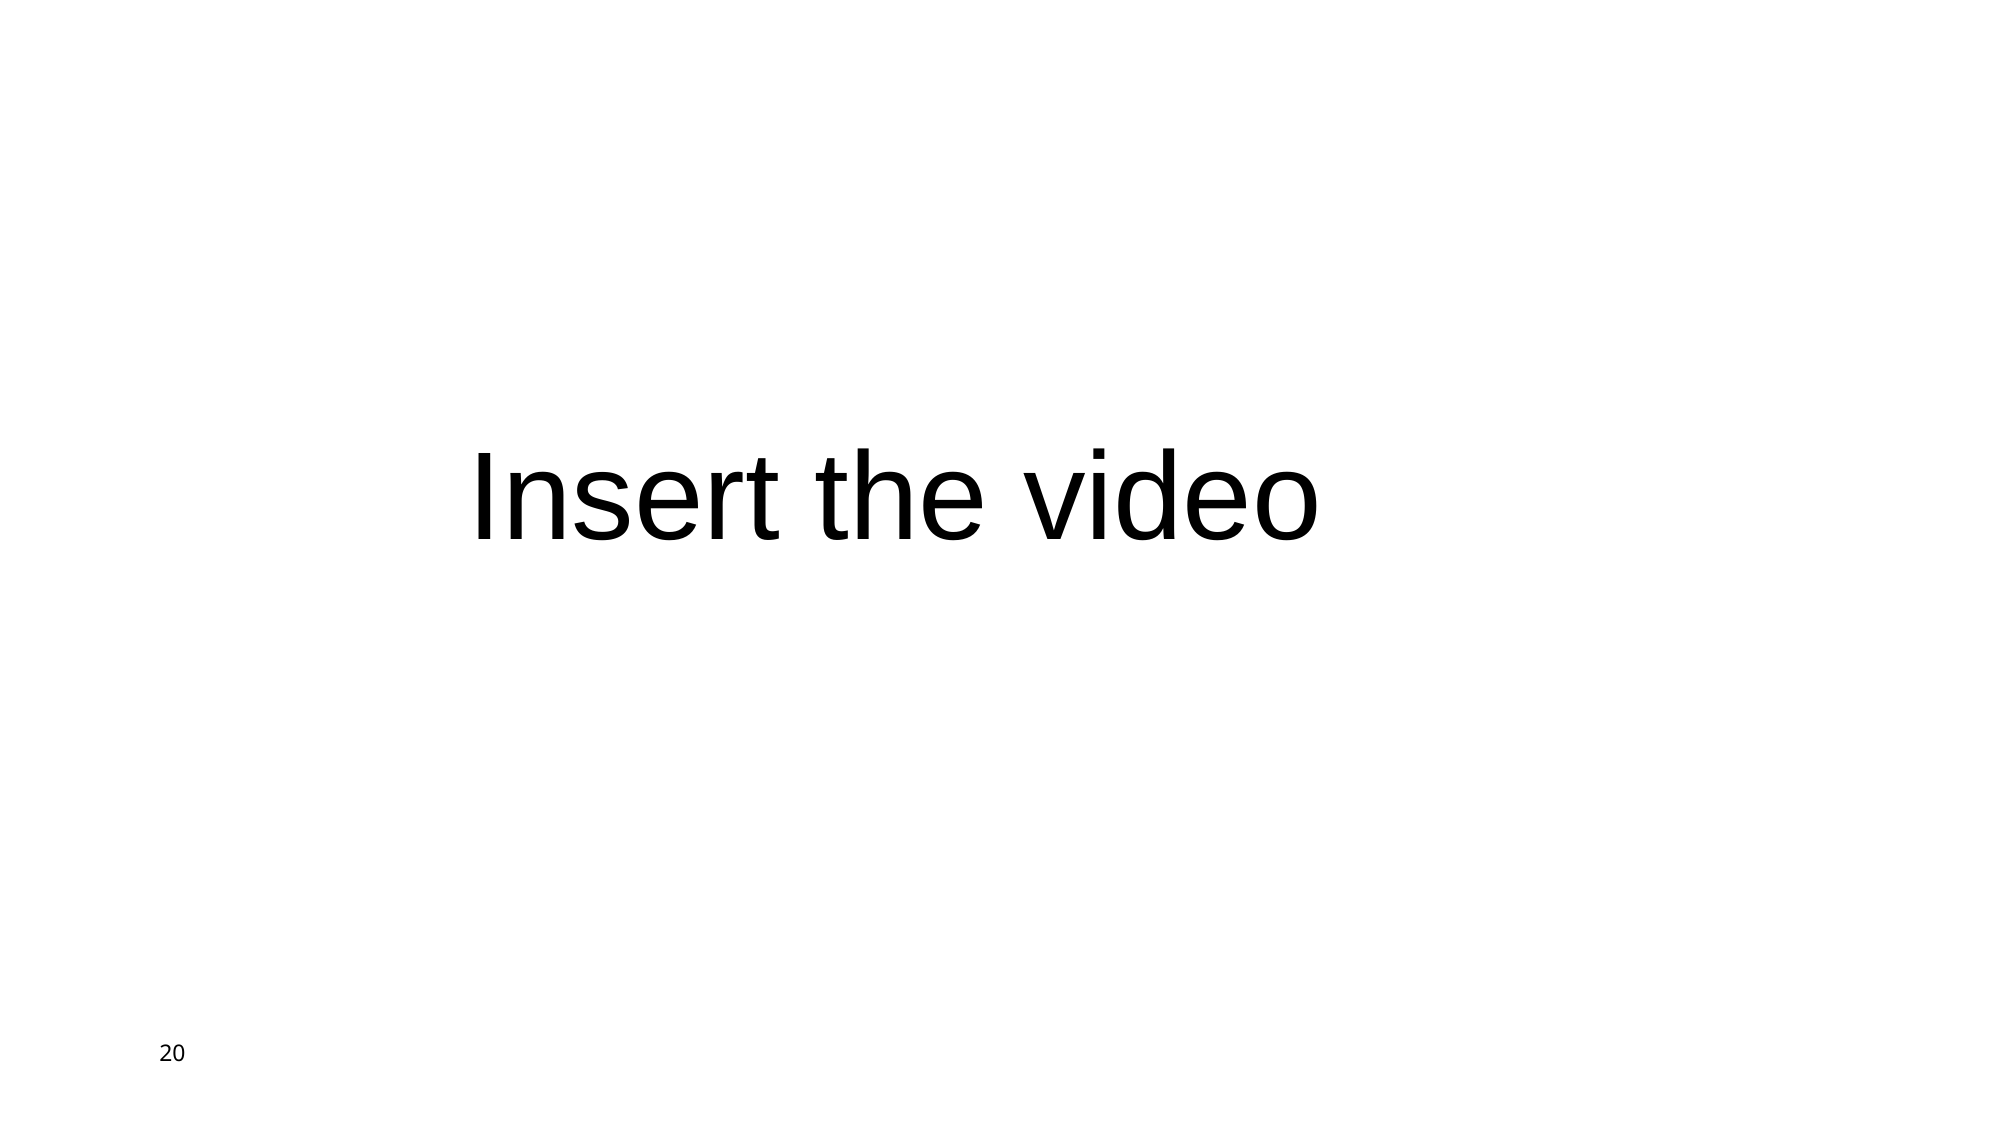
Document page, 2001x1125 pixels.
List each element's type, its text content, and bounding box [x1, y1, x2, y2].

slide_number 20 [159, 1038, 246, 1080]
text_box Insert the video [453, 407, 1728, 572]
